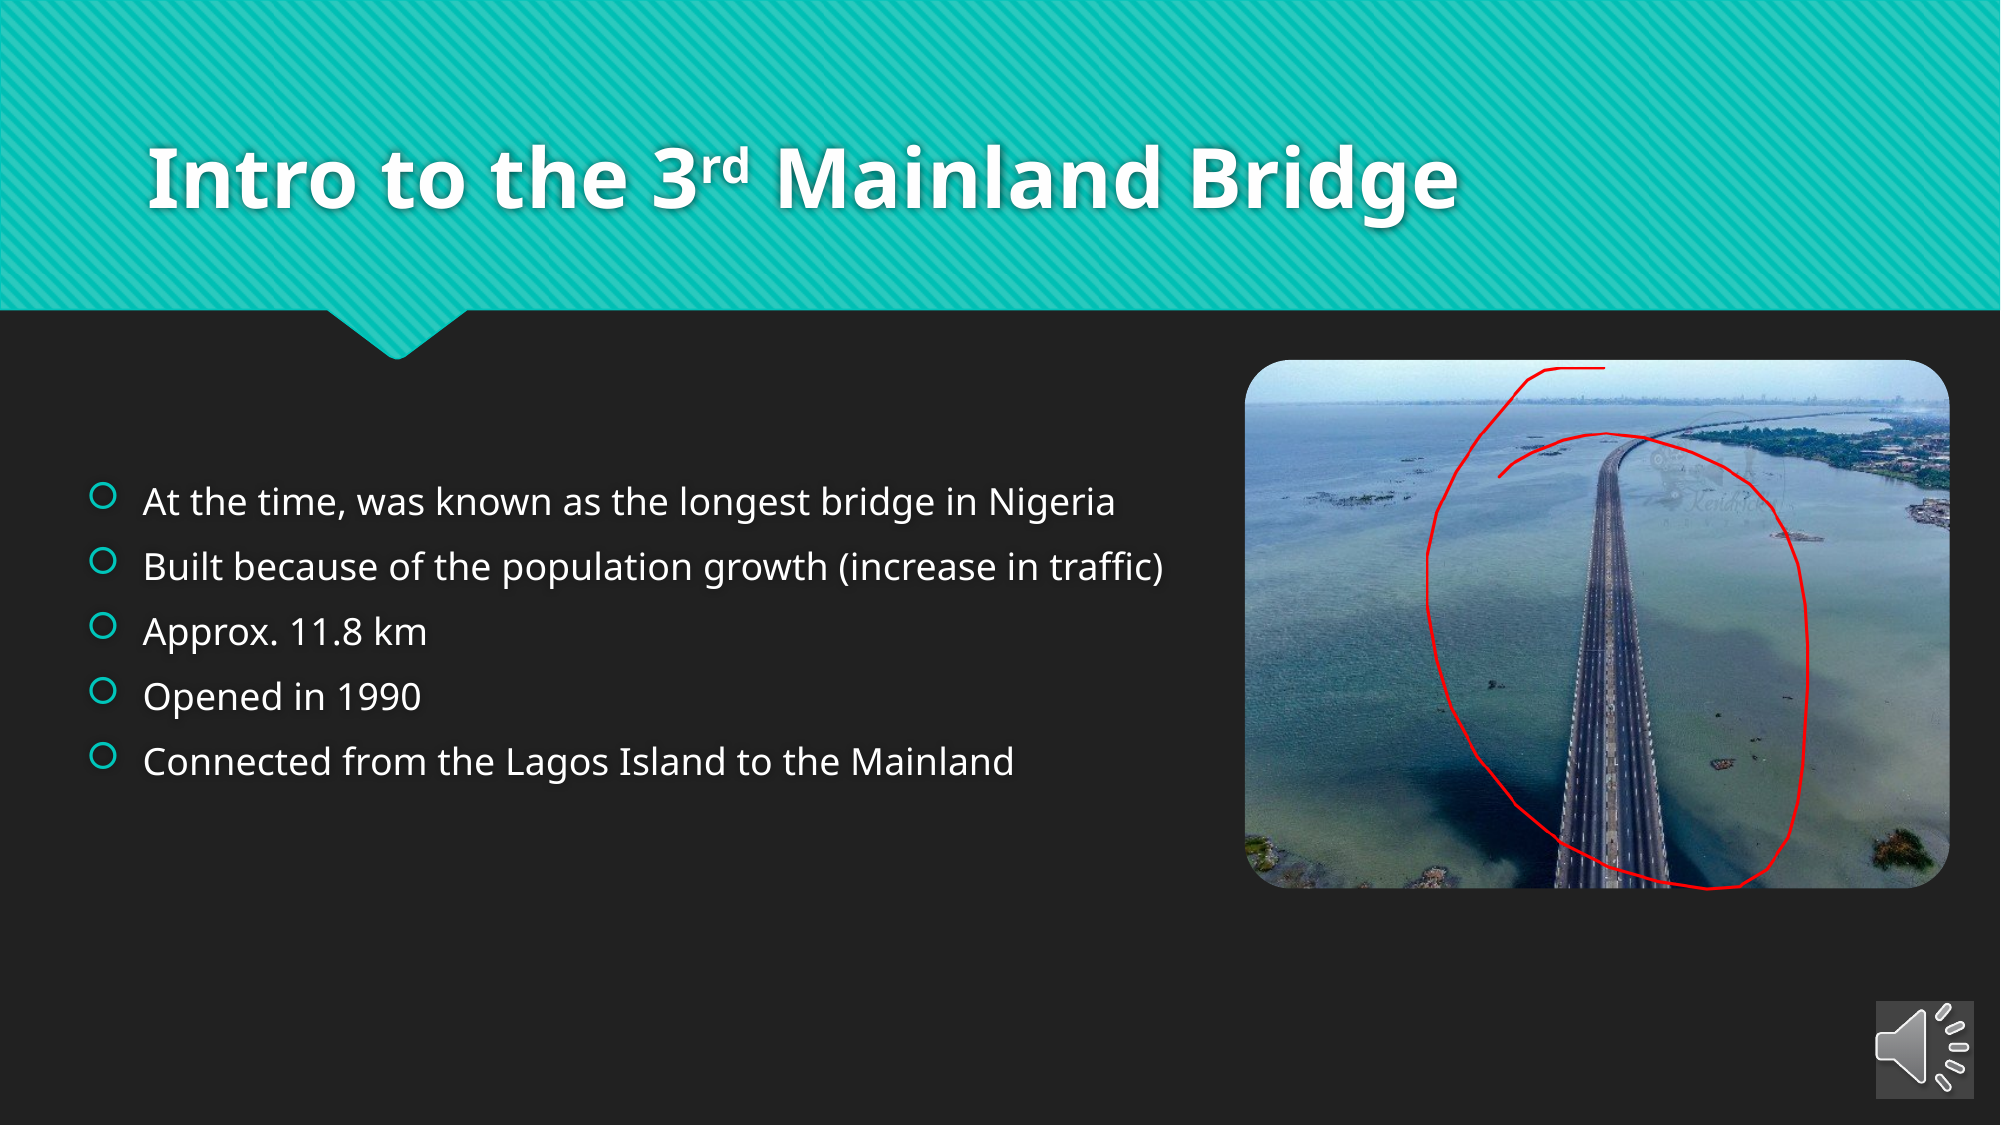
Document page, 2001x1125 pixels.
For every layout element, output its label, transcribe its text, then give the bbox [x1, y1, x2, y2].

list At the time, was known as the longest bridge in Nigeria Built because of the population growth (increase in traffic) Approx. 11.8 km Opened in 1990 Connected from the Lagos Island to the Mainland [71, 364, 1866, 962]
picture [1874, 999, 1976, 1101]
picture [1244, 359, 1950, 900]
title Intro to the 3rd Mainland Bridge [132, 73, 1868, 233]
